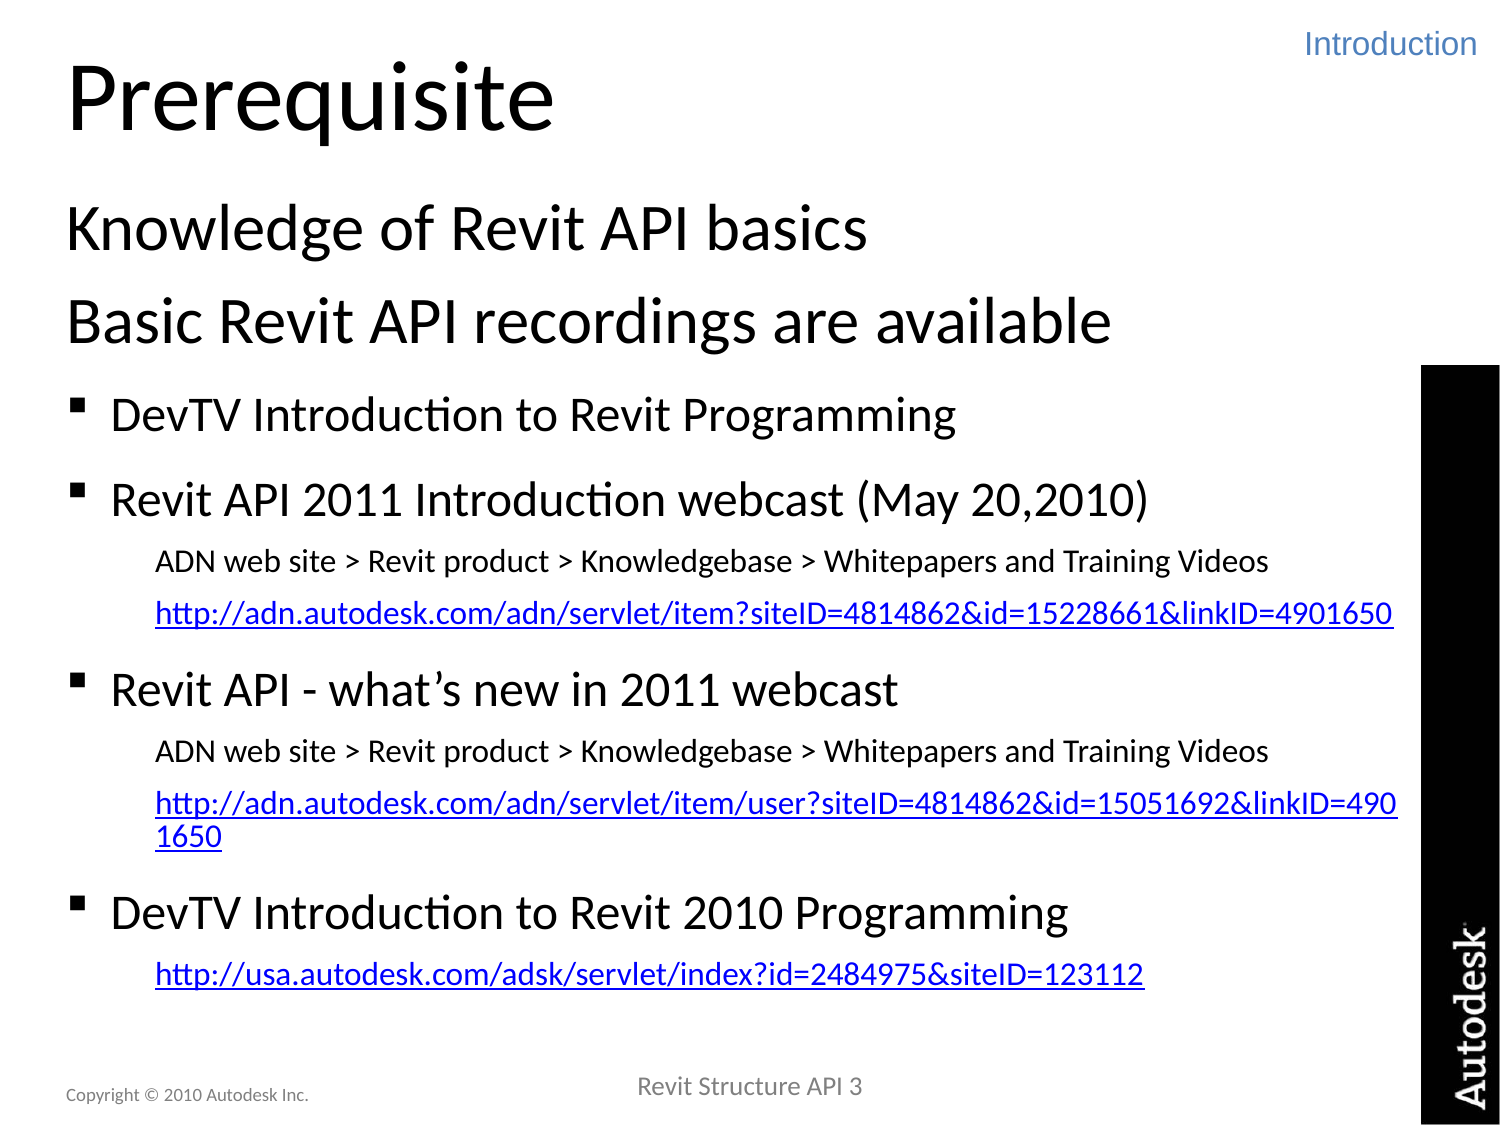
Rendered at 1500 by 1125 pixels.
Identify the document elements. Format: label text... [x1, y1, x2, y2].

text_box Introduction [1147, 22, 1478, 63]
picture [1420, 365, 1500, 1125]
title Prerequisite [51, 23, 1418, 144]
list Knowledge of Revit API basics Basic Revit API recordings are available DevTV Introduction to Revit Programming Revit API 2011 Introduction webcast (May 20,2010) ADN web site > Revit product > Knowledgebase > Whitepapers and Training Videos http://adn.autodesk.com/adn/servlet/item?siteID=4814862&id=15228661&linkID=4901650 Revit API - what’s new in 2011 webcast ADN web site > Revit product > Knowledgebase > Whitepapers and Training Videos http://adn.autodesk.com/adn/servlet/item/user?siteID=4814862&id=15051692&linkID=4901650 DevTV Introduction to Revit 2010 Programming http://usa.autodesk.com/adsk/servlet/index?id=2484975&siteID=123112 [51, 176, 1418, 1059]
